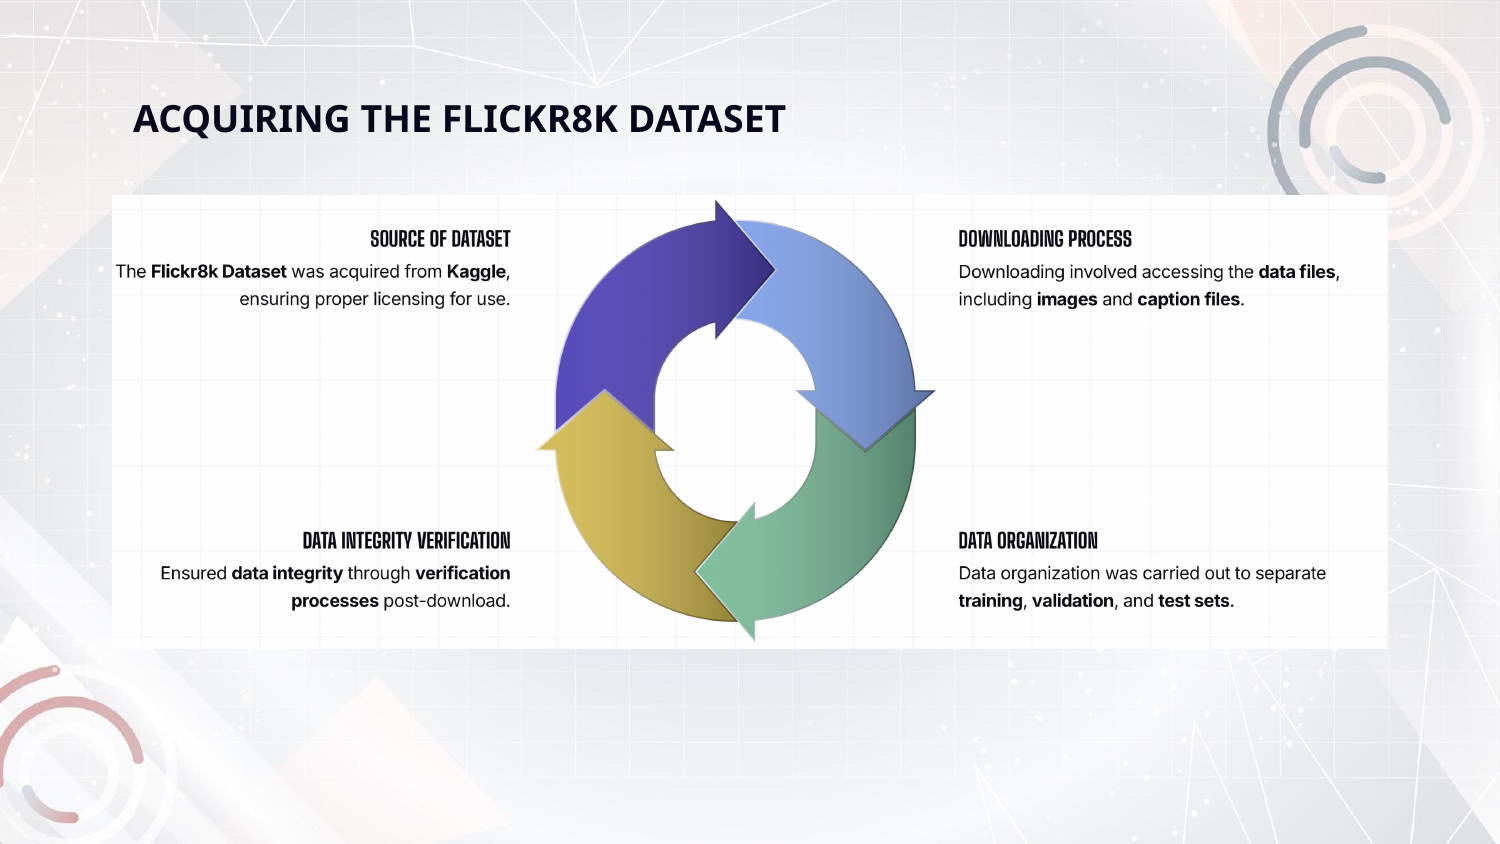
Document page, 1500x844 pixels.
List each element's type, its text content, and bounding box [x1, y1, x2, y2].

title ACQUIRING THE FLICKR8K DATASET [118, 85, 1382, 180]
picture [0, 0, 1500, 844]
